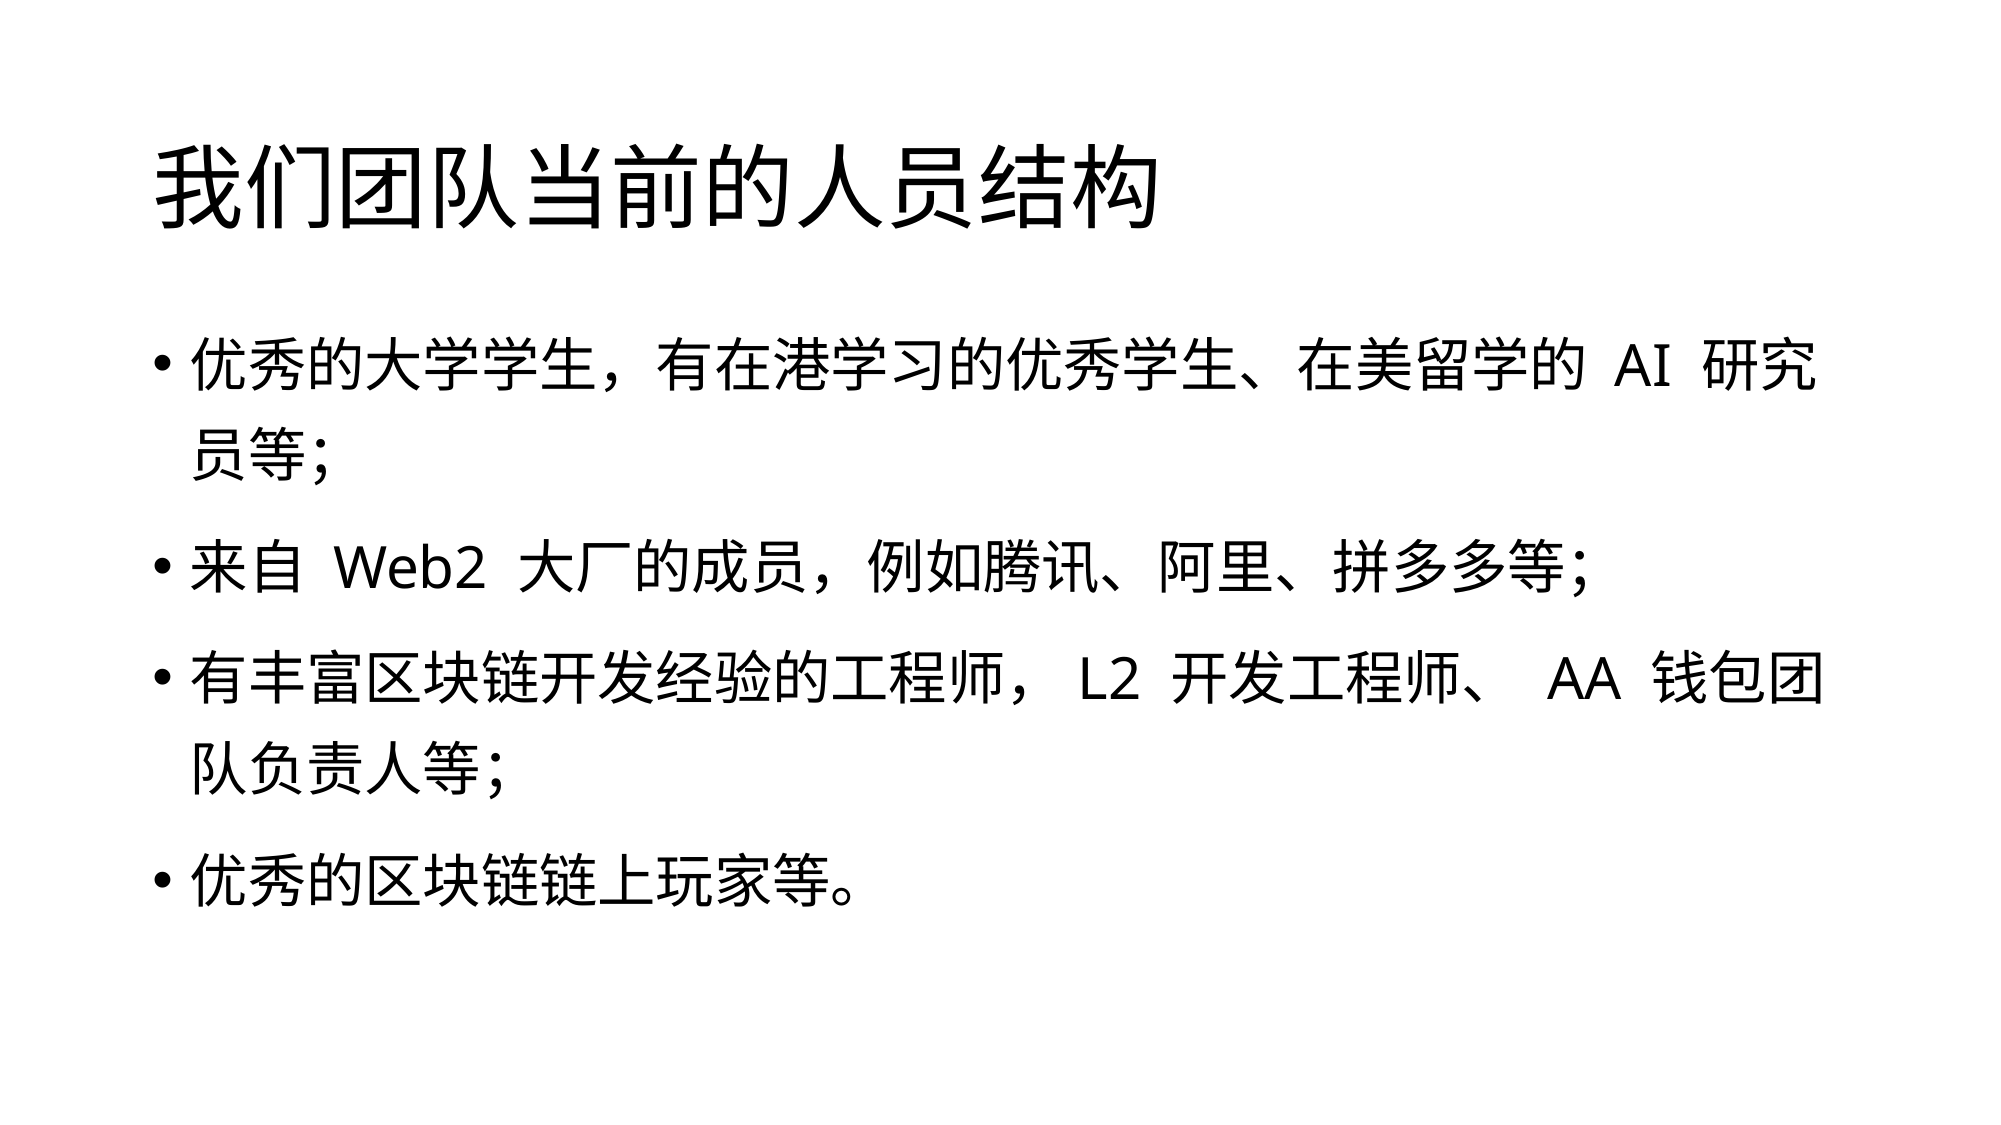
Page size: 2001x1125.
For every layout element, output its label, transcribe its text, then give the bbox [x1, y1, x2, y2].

title 我们团队当前的人员结构 [137, 59, 1863, 278]
list 优秀的大学学生，有在港学习的优秀学生、在美留学的 AI 研究员等； 来自 Web2 大厂的成员，例如腾讯、阿里、拼多多等； 有丰富区块链开发经验的工程师，L2 开发工程师、 AA 钱包团队负责人等； 优秀的区块链链上玩家等。 [137, 299, 1863, 1014]
